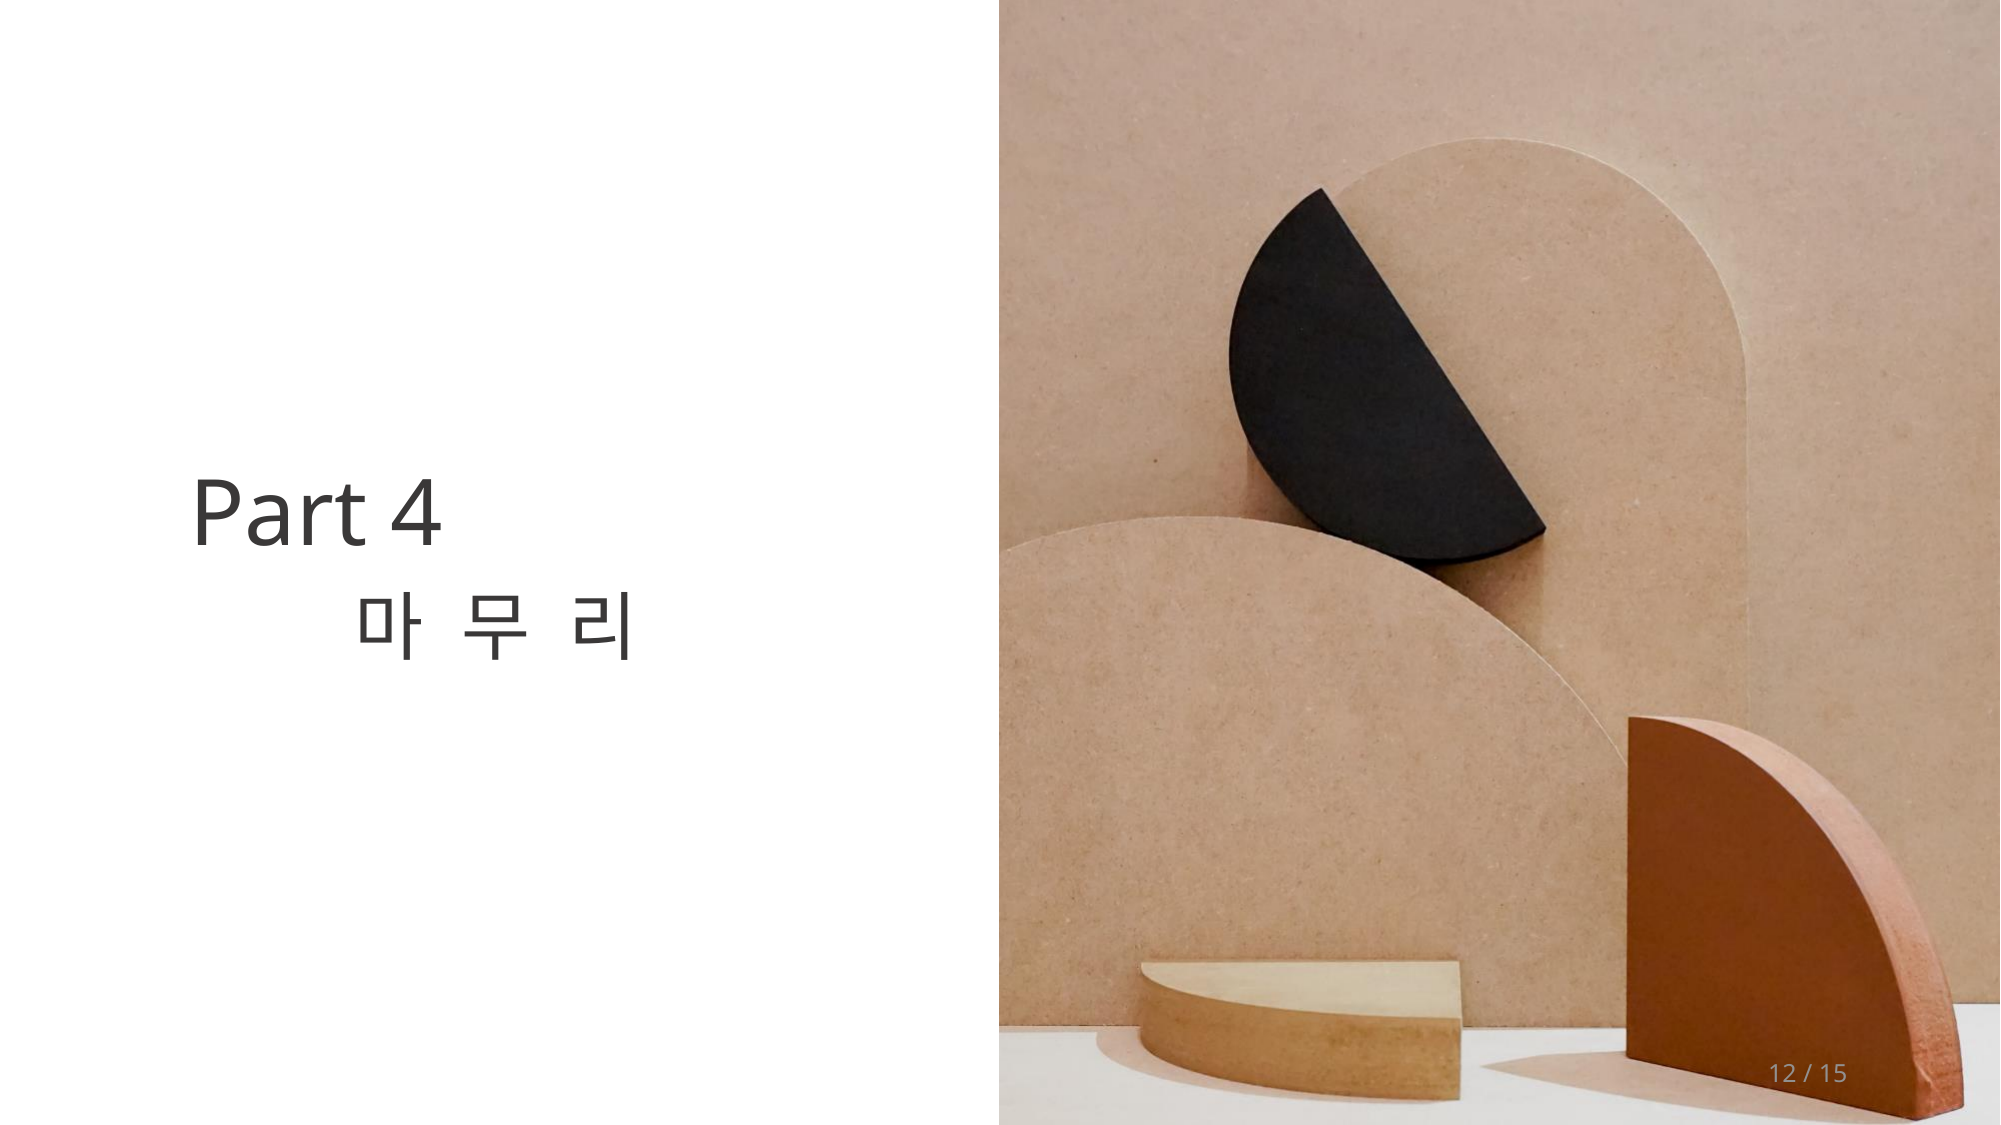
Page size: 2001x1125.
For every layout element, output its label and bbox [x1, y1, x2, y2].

picture [999, 0, 2000, 1125]
text_box [147, 446, 677, 679]
